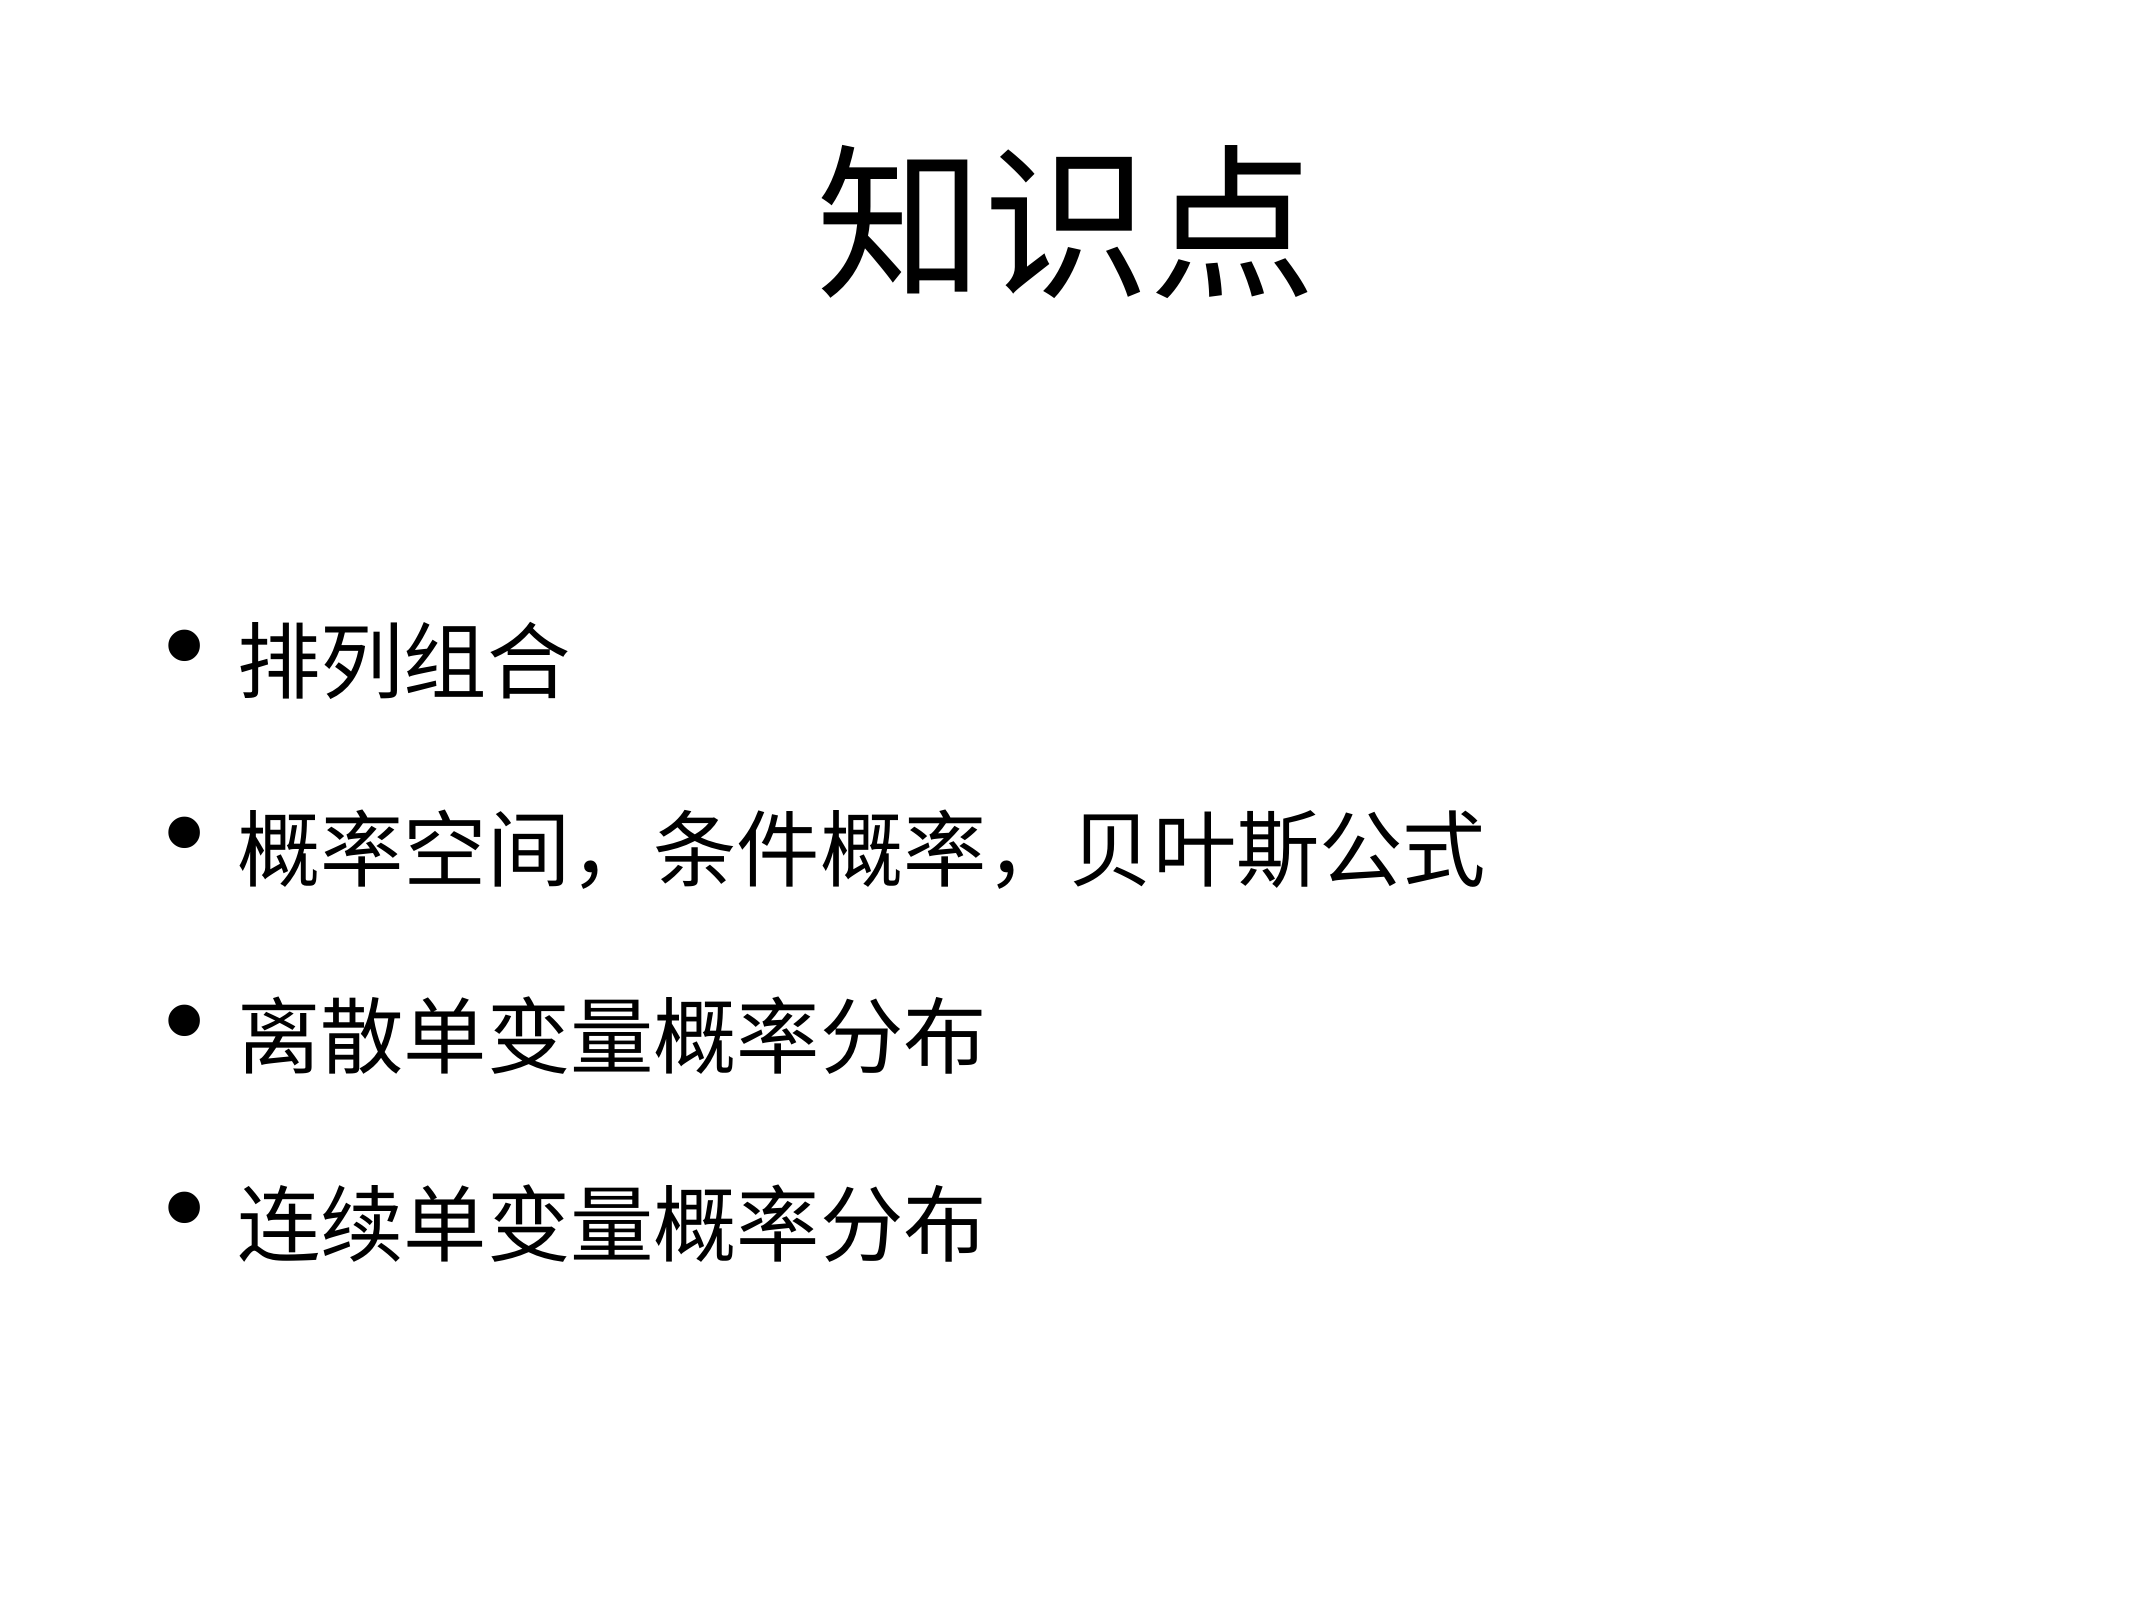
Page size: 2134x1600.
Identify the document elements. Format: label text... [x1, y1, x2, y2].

title 知识点 [155, 41, 1978, 397]
list 排列组合 概率空间，条件概率，贝叶斯公式 离散单变量概率分布 连续单变量概率分布 [155, 424, 1978, 1457]
